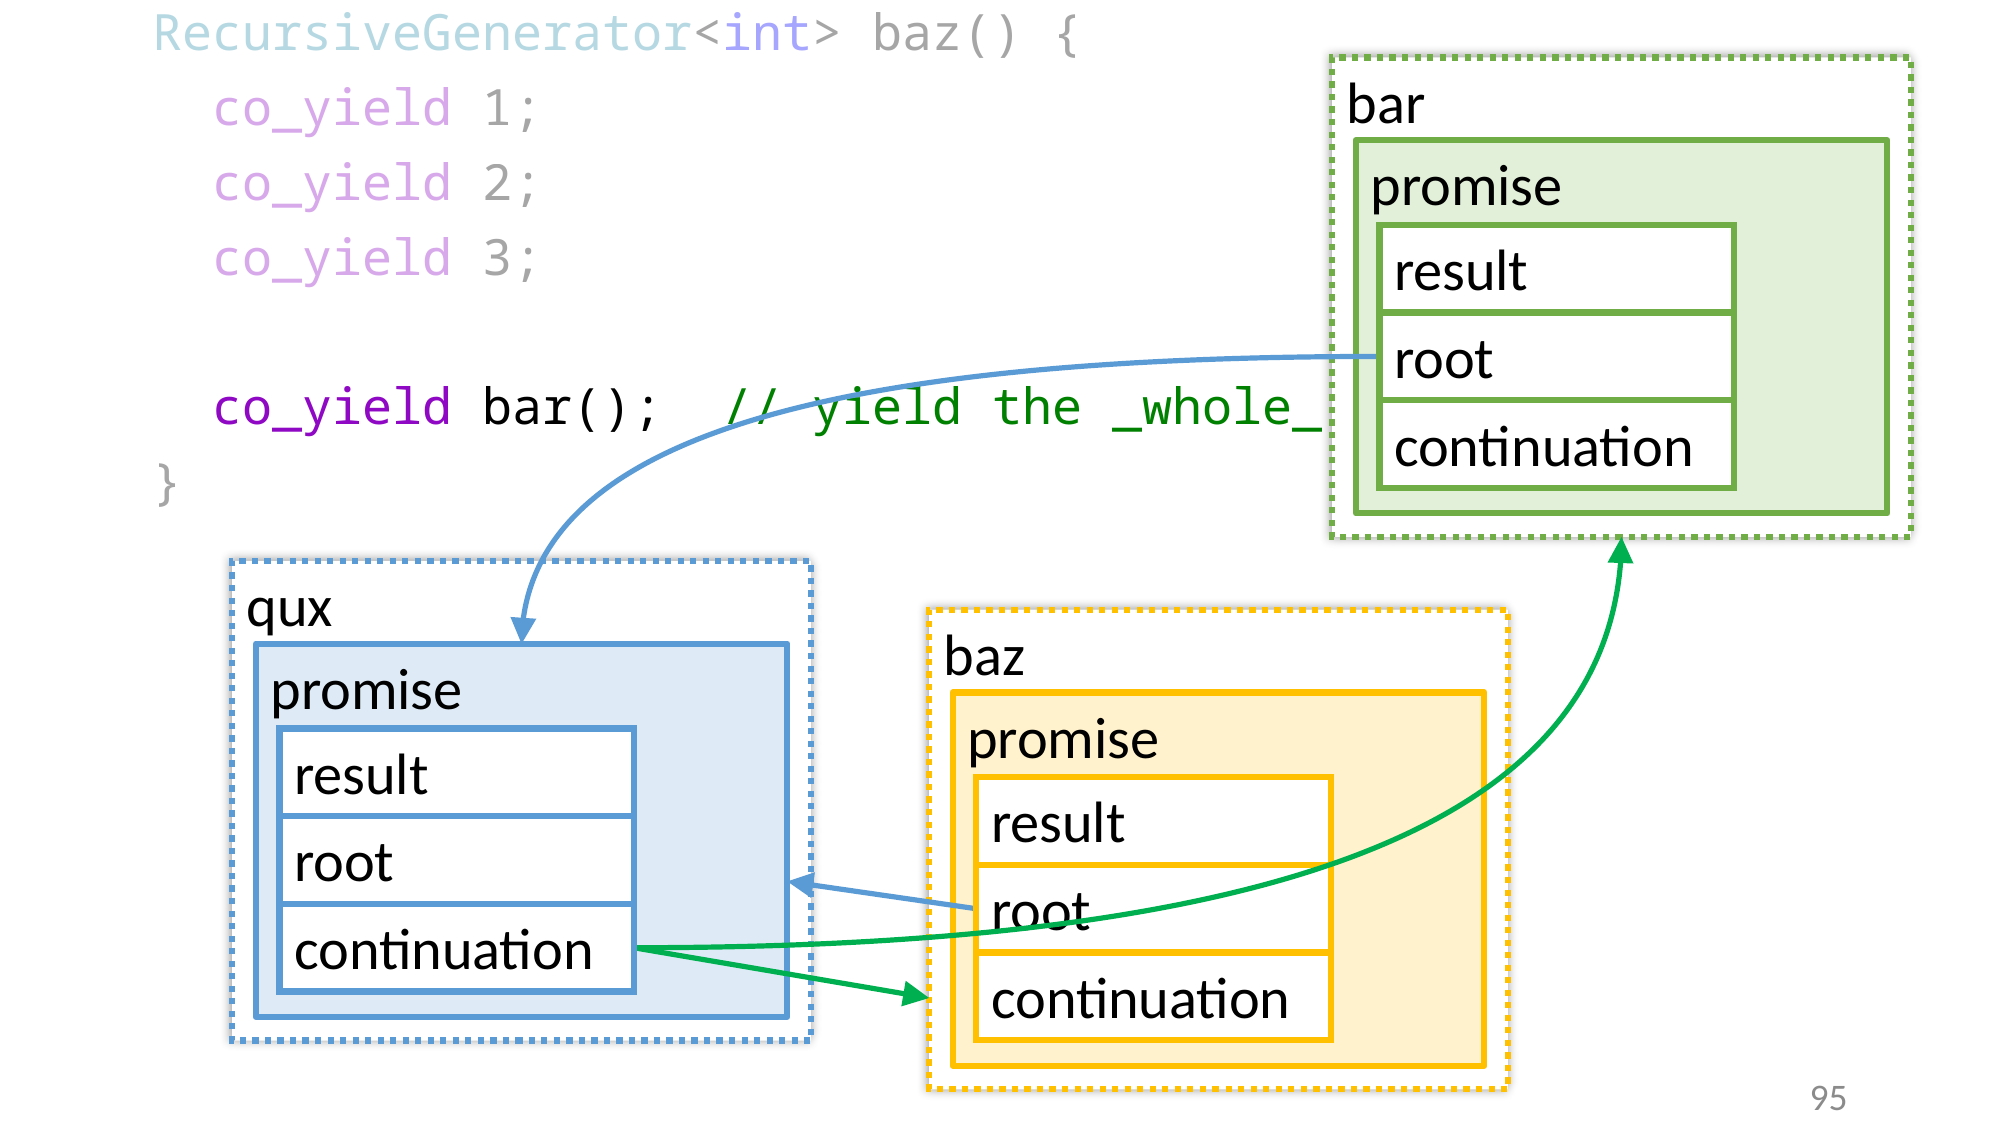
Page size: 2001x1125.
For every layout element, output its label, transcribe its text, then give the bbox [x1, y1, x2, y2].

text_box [633, 536, 1622, 948]
text_box root [1378, 312, 1735, 401]
text_box promise [1355, 140, 1888, 514]
text_box continuation [975, 954, 1332, 1041]
text_box continuation [1380, 401, 1735, 489]
text_box result [1378, 224, 1735, 312]
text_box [521, 356, 1380, 644]
text_box bar [1331, 56, 1912, 538]
text_box root [975, 948, 1332, 954]
text_box promise [255, 643, 788, 1017]
text_box continuation [278, 903, 633, 993]
text_box root [278, 815, 633, 903]
list RecursiveGenerator<int> baz() { co_yield 1; co_yield 2; co_yield 3; co_yield bar(); // yield the _whole_ thing } [137, 0, 1863, 1066]
slide_number 95 [1412, 1065, 1863, 1125]
text_box result [278, 727, 633, 815]
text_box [633, 947, 930, 999]
text_box qux [231, 560, 812, 1042]
text_box promise [952, 948, 1485, 1066]
text_box baz [928, 948, 1509, 1090]
